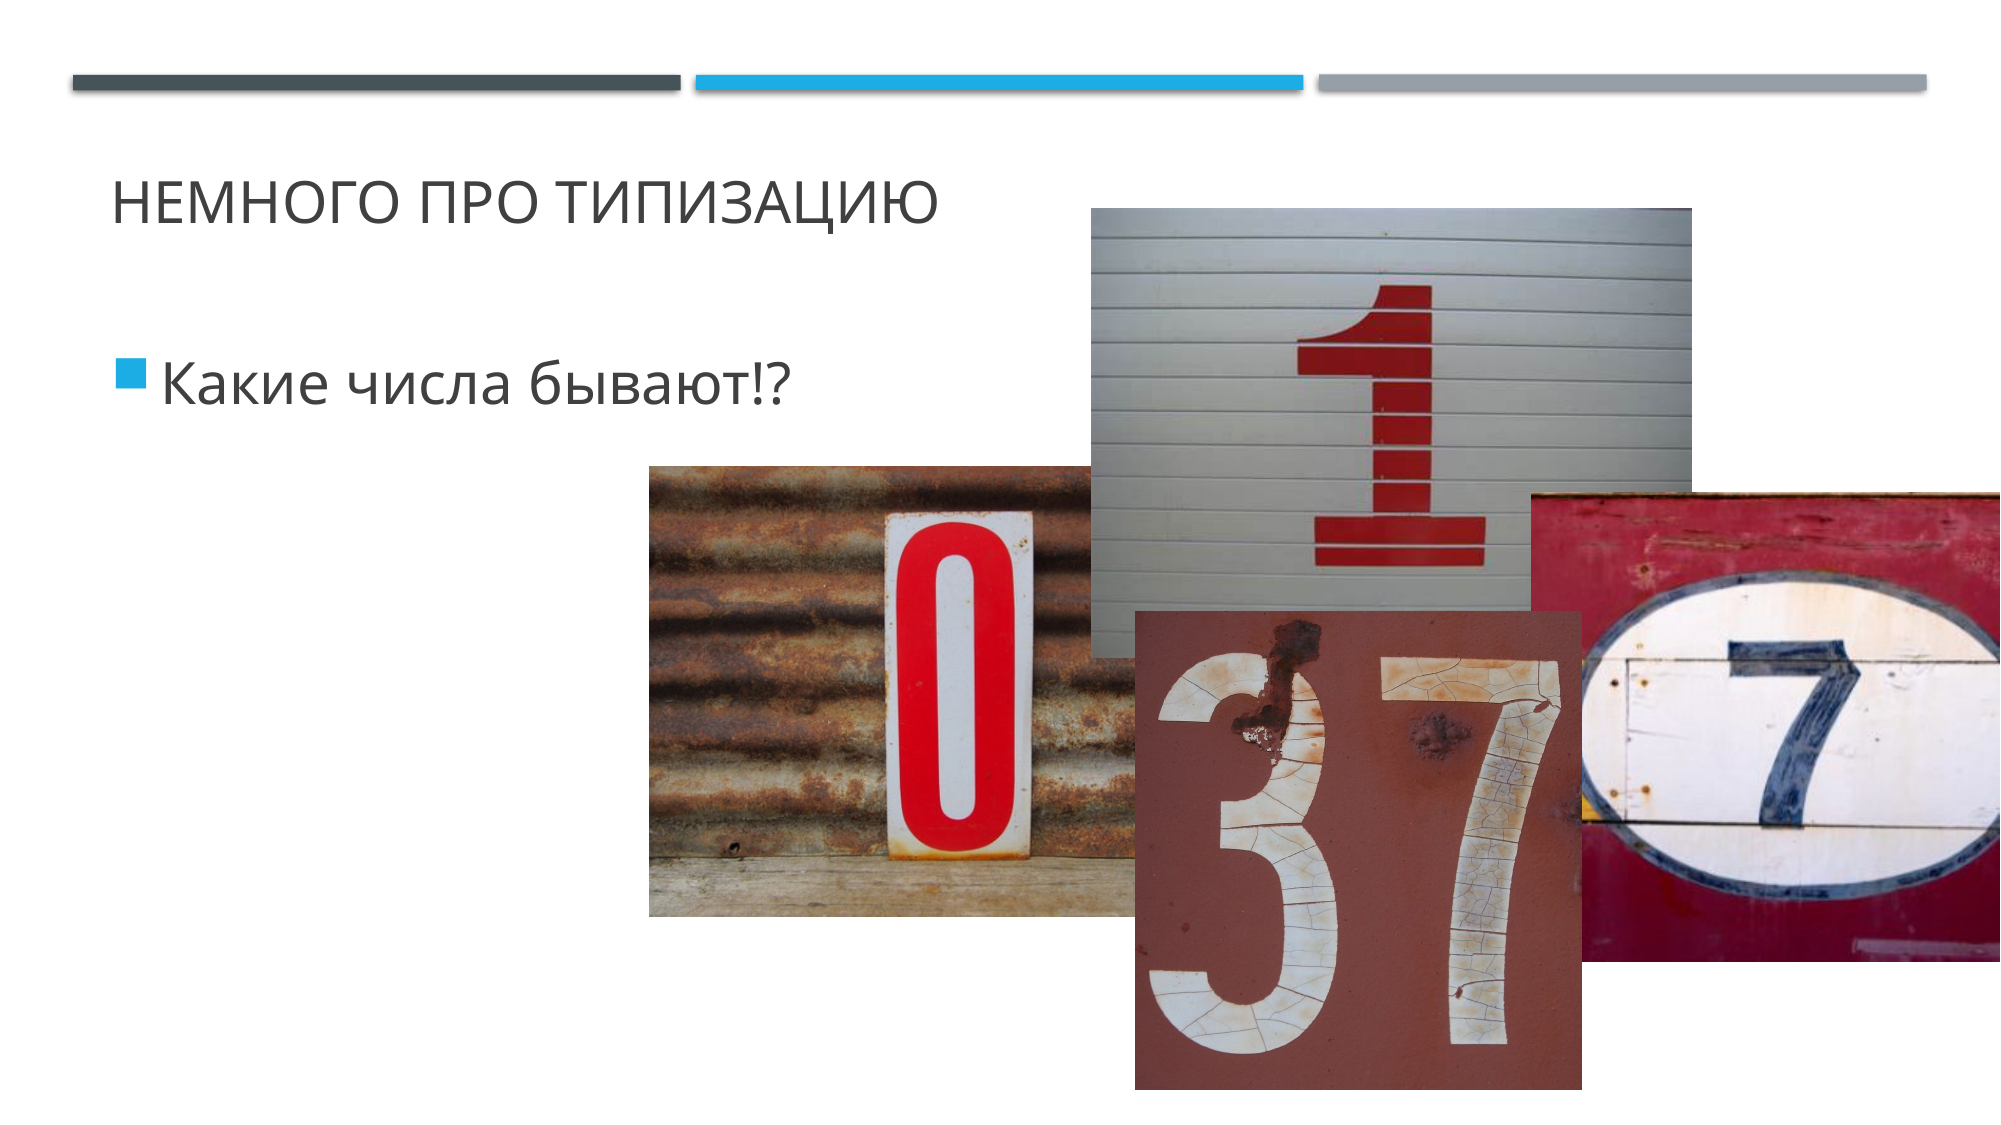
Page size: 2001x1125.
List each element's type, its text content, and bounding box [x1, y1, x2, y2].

title Немного про типизацию [95, 47, 1905, 243]
picture [649, 207, 2000, 1090]
list Какие числа бывают!? [95, 274, 832, 482]
